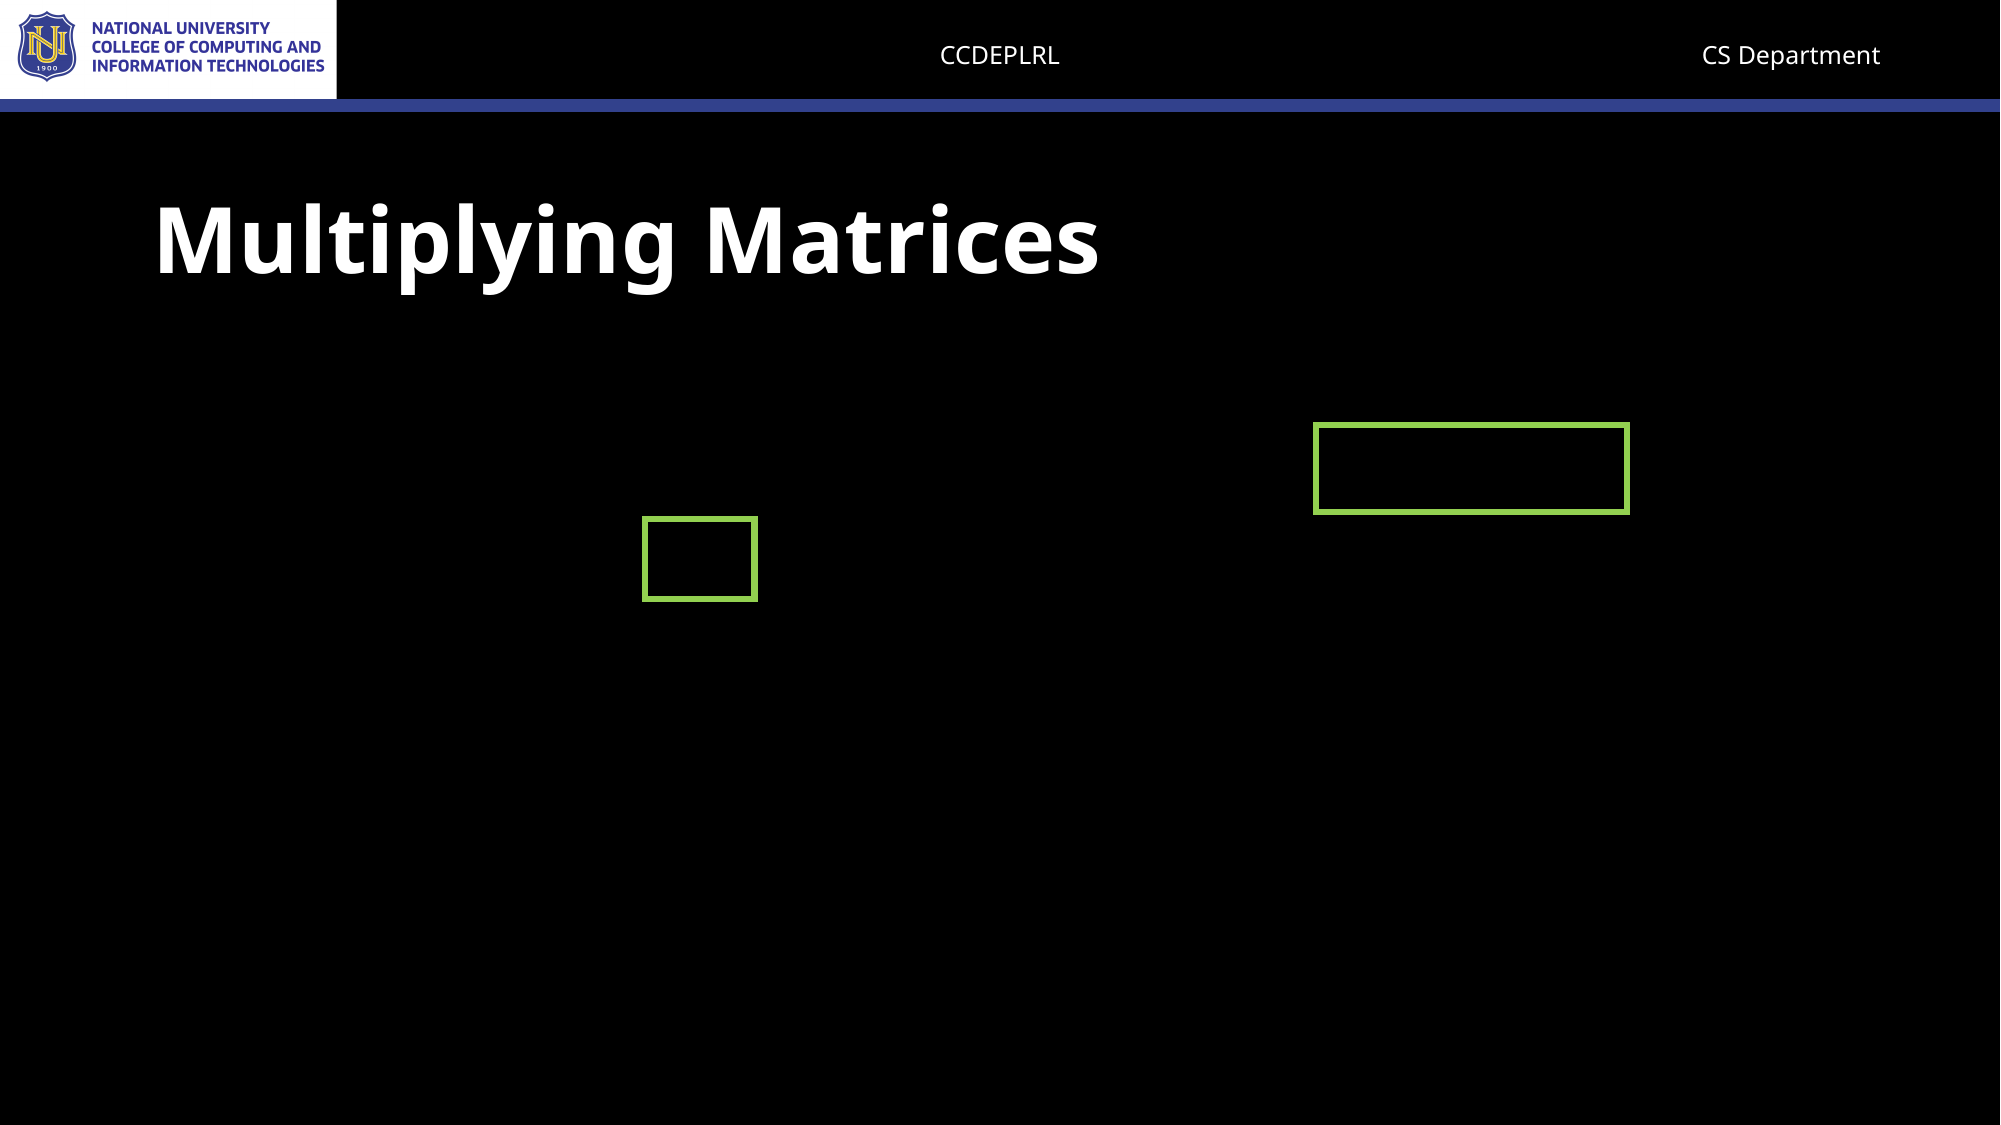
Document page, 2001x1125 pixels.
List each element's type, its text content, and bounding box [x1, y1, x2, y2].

title Multiplying Matrices [137, 135, 1863, 353]
text_box [1314, 424, 1628, 514]
picture [0, 0, 337, 99]
text_box [643, 518, 756, 601]
